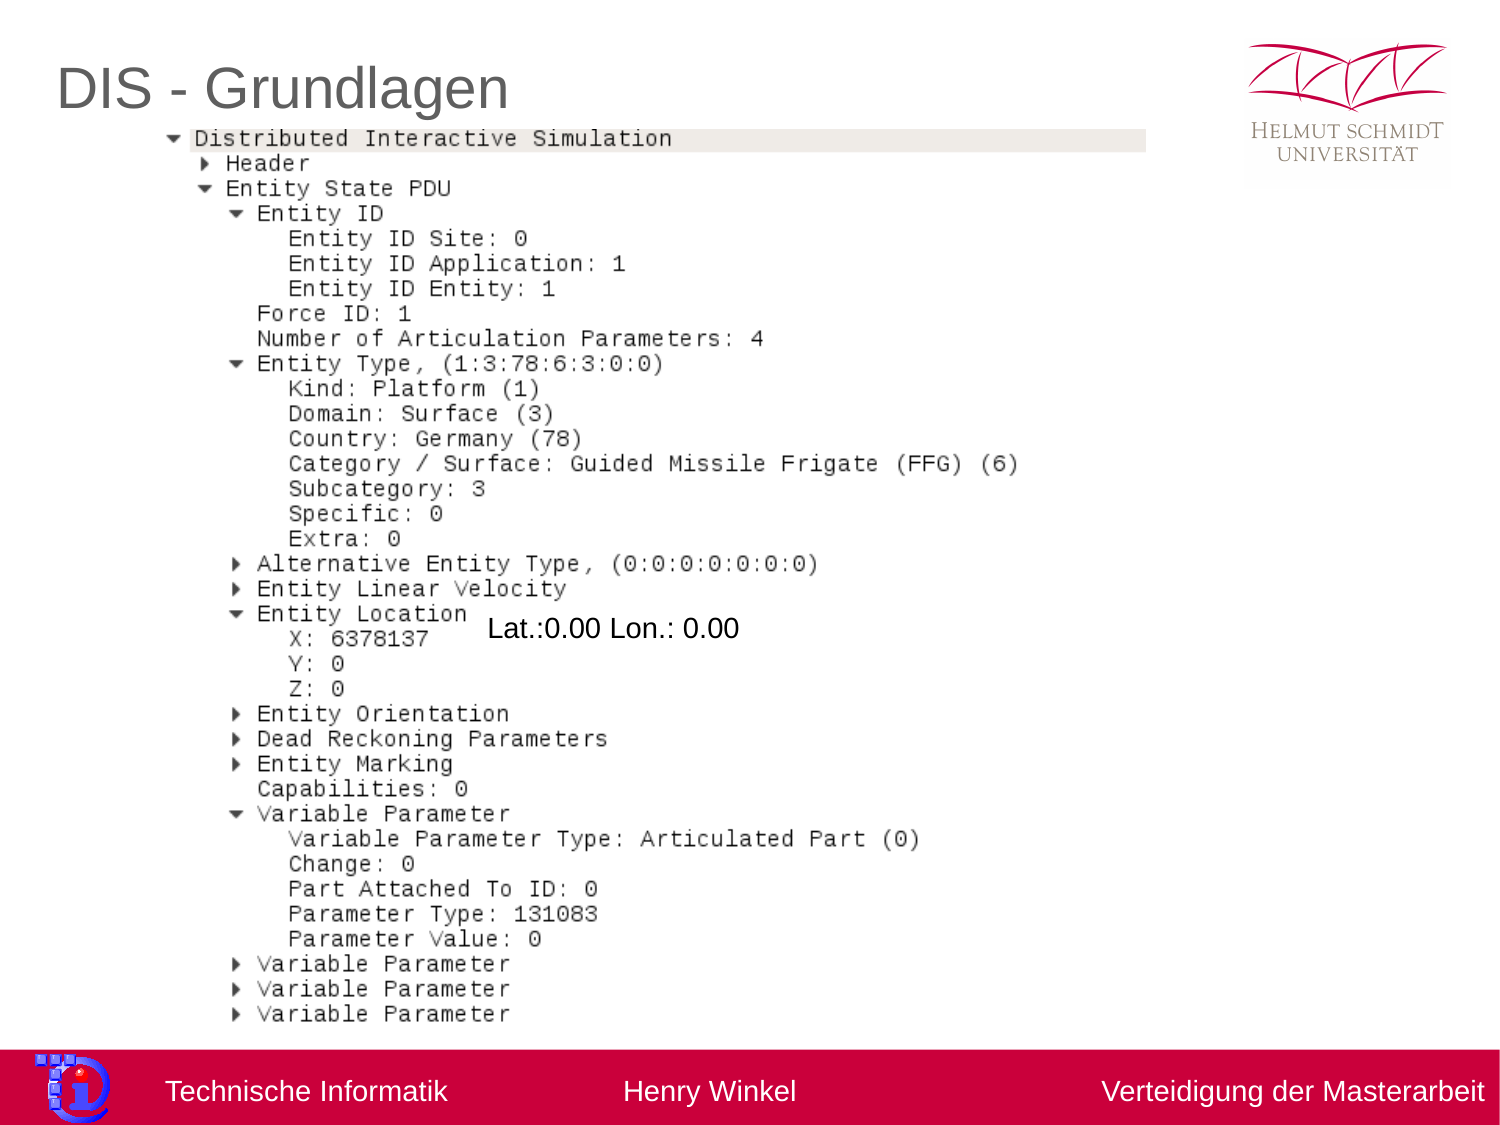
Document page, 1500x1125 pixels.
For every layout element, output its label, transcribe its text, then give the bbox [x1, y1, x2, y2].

picture [1244, 38, 1451, 189]
text_box DIS - Grundlagen [41, 42, 1223, 161]
picture [159, 129, 1146, 1040]
